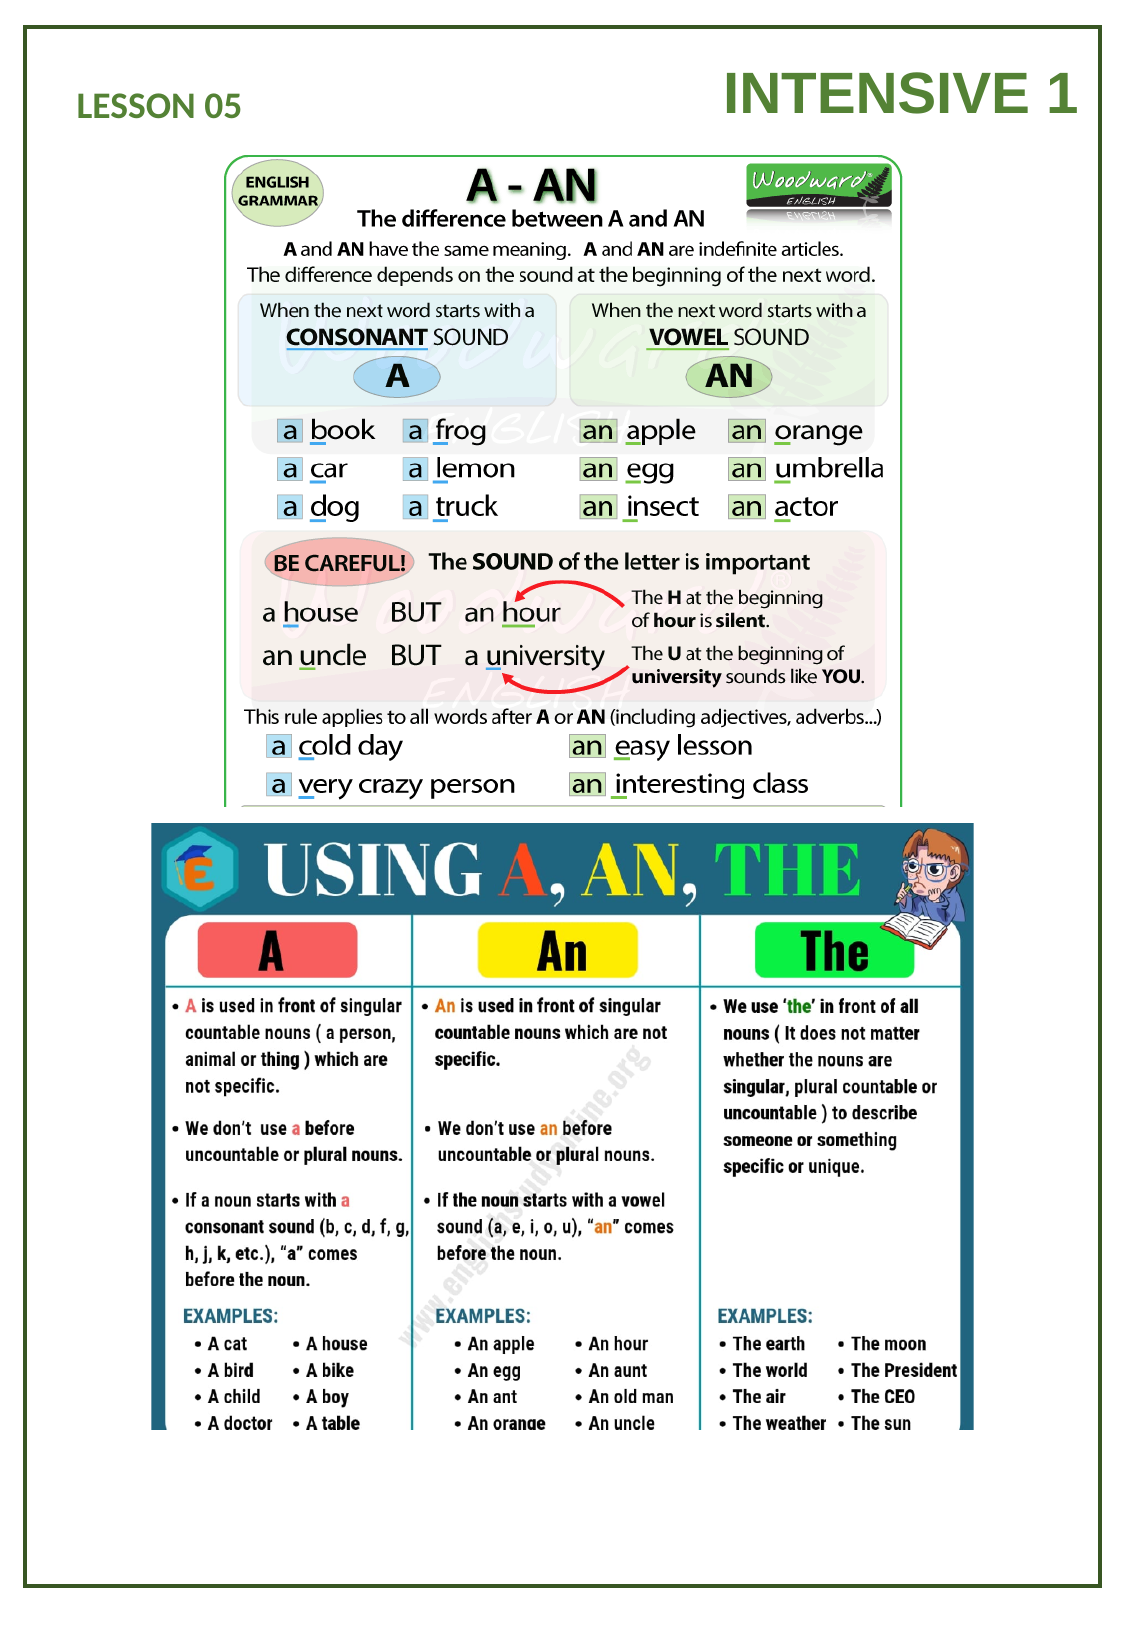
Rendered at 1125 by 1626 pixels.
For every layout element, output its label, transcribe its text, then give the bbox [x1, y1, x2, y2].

picture [151, 823, 974, 1430]
text_box [23, 25, 1102, 1588]
text_box INTENSIVE 1 [708, 47, 1094, 133]
picture [214, 146, 911, 807]
